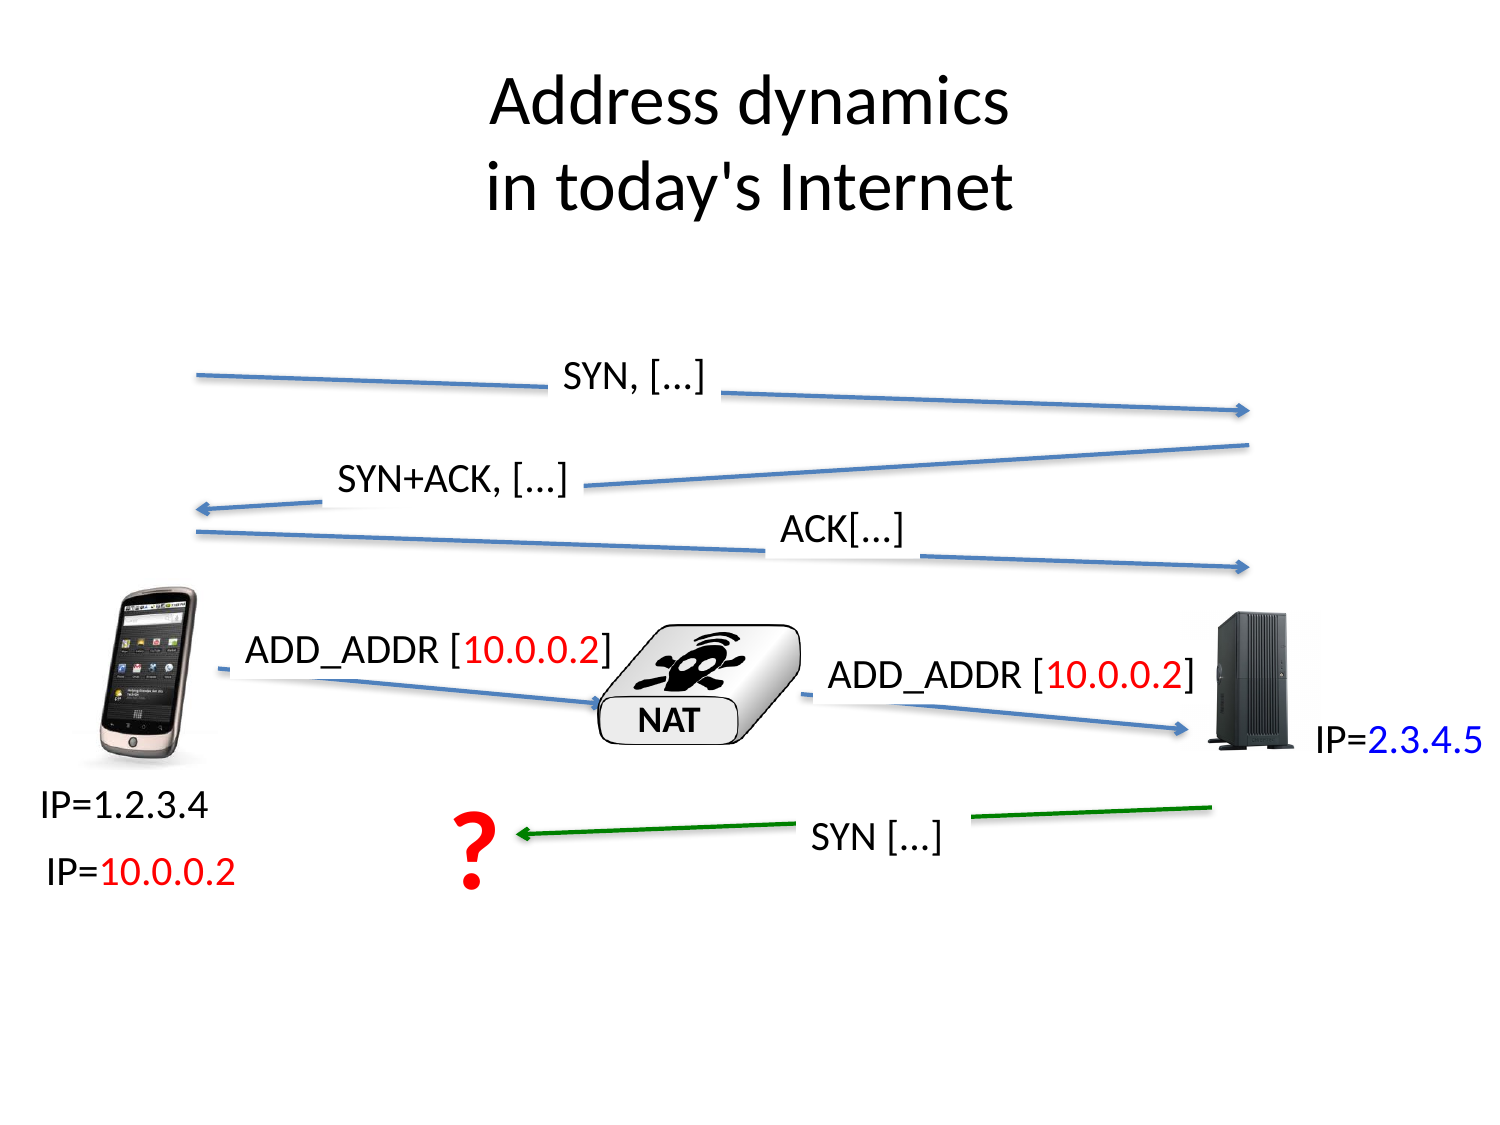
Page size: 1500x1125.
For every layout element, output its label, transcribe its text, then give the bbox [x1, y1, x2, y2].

text_box IP=2.3.4.5 [1300, 704, 1499, 769]
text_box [217, 613, 630, 705]
picture [1179, 610, 1321, 752]
title Address dynamics in today's Internet [75, 45, 1425, 233]
text_box ? [432, 769, 516, 920]
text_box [800, 639, 1213, 730]
text_box IP=10.0.0.2 [31, 836, 252, 902]
picture [597, 620, 802, 749]
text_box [196, 340, 1251, 411]
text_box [195, 442, 1250, 493]
text_box IP=1.2.3.4 [24, 769, 224, 835]
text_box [195, 493, 1251, 568]
picture [72, 578, 219, 770]
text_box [515, 801, 1213, 868]
